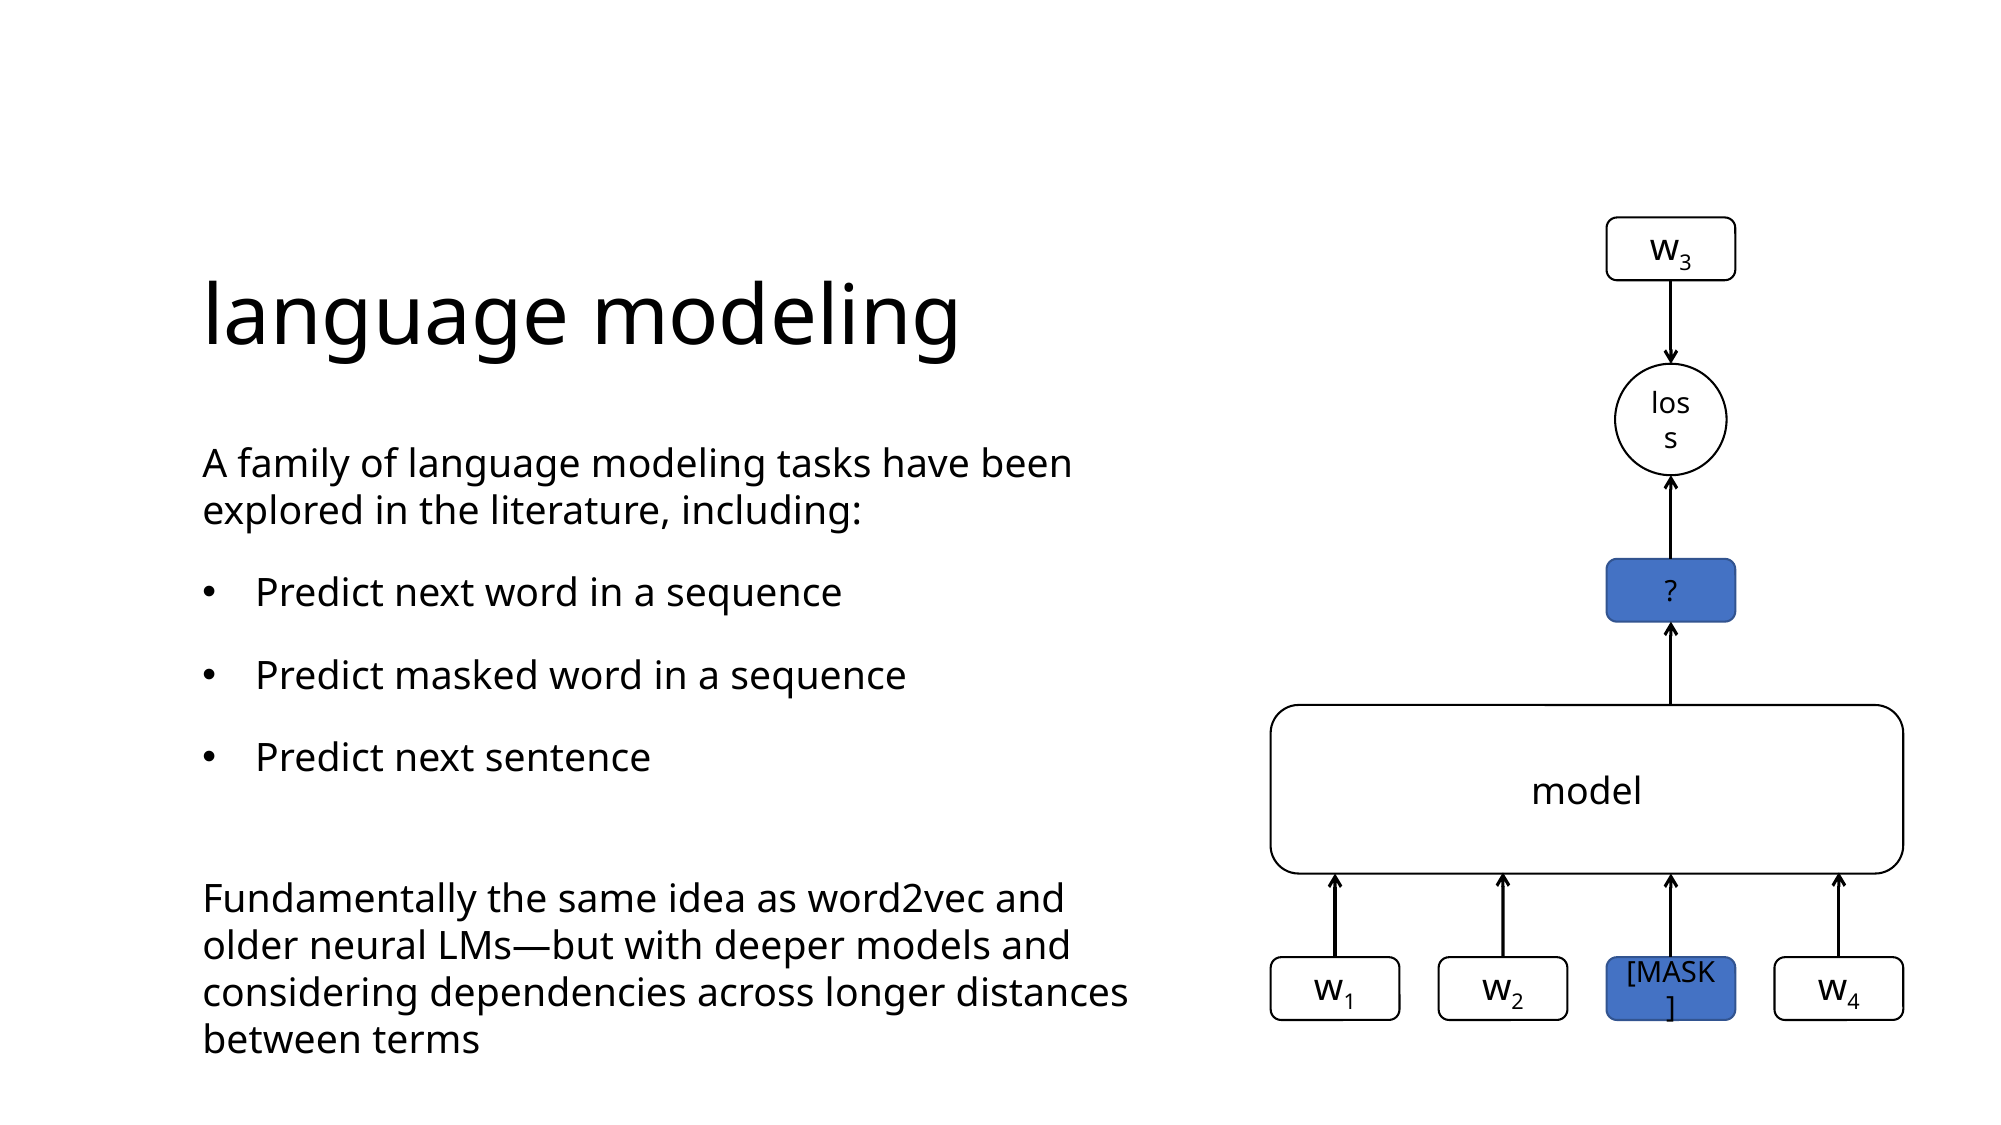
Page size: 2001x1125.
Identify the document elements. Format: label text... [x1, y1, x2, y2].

text_box [MASK] [1605, 956, 1737, 1022]
text_box loss [1614, 362, 1728, 477]
list A family of language modeling tasks have been explored in the literature, including: Predict next word in a sequence Predict masked word in a sequence Predict next sentence Fundamentally the same idea as word2vec and older neural LMs—but with deeper models and considering dependencies across longer distances between terms [187, 431, 1161, 1071]
text_box w4 [1773, 956, 1905, 1022]
title language modeling [187, 99, 1070, 369]
text_box ? [1605, 557, 1737, 623]
text_box w3 [1605, 216, 1737, 282]
text_box w1 [1269, 956, 1401, 1022]
text_box model [1269, 703, 1905, 875]
text_box w2 [1437, 956, 1569, 1022]
